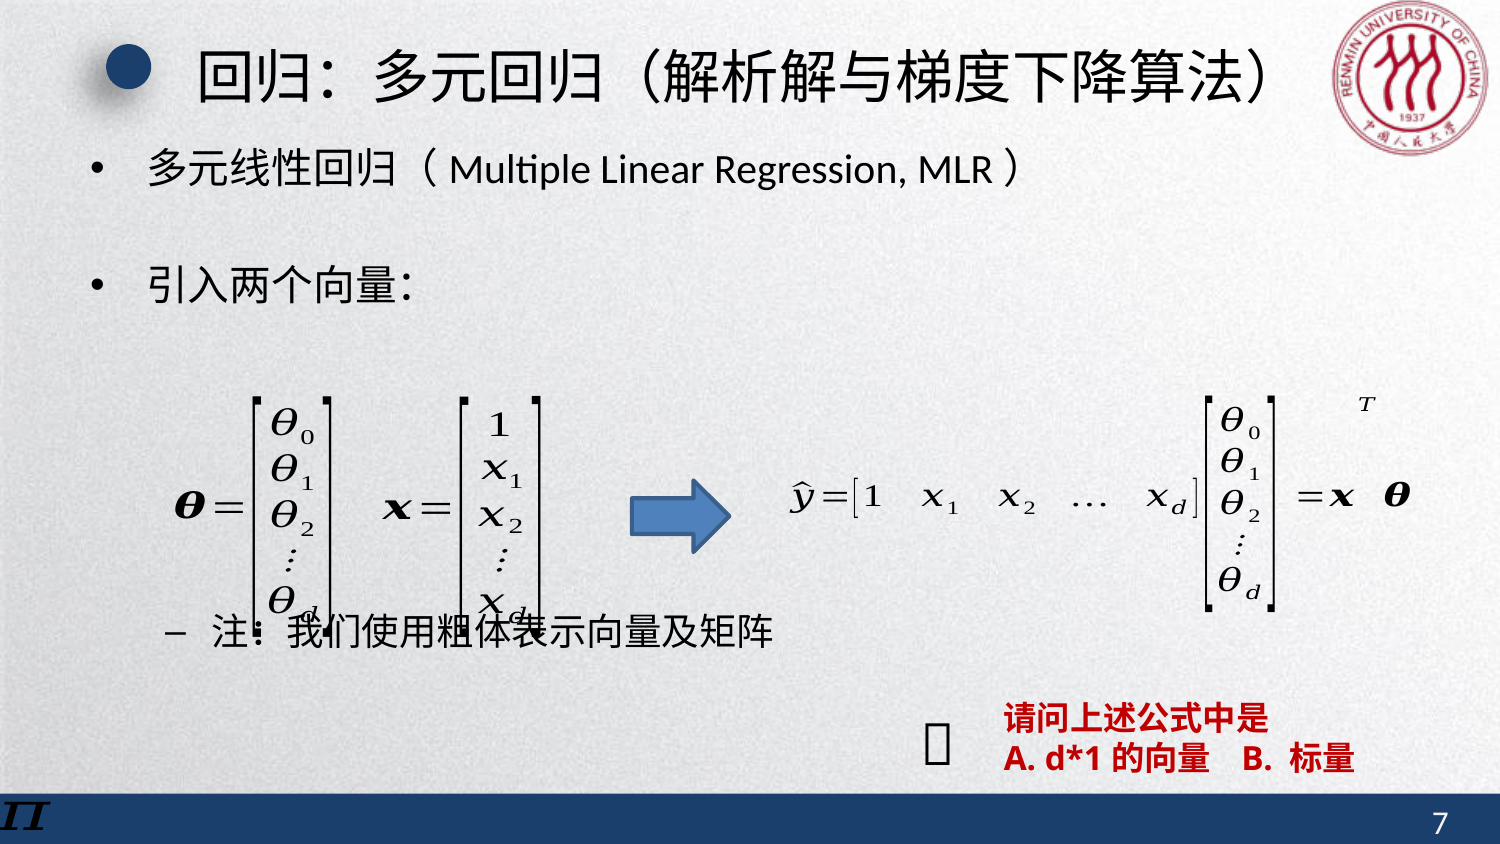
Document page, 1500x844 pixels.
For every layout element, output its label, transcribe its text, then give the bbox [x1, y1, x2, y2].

title 回归：多元回归（解析解与梯度下降算法） [75, 33, 1425, 116]
text_box 🔔 [905, 699, 986, 785]
picture [0, 0, 1500, 793]
text_box [74, 134, 1425, 781]
text_box [629, 478, 732, 554]
